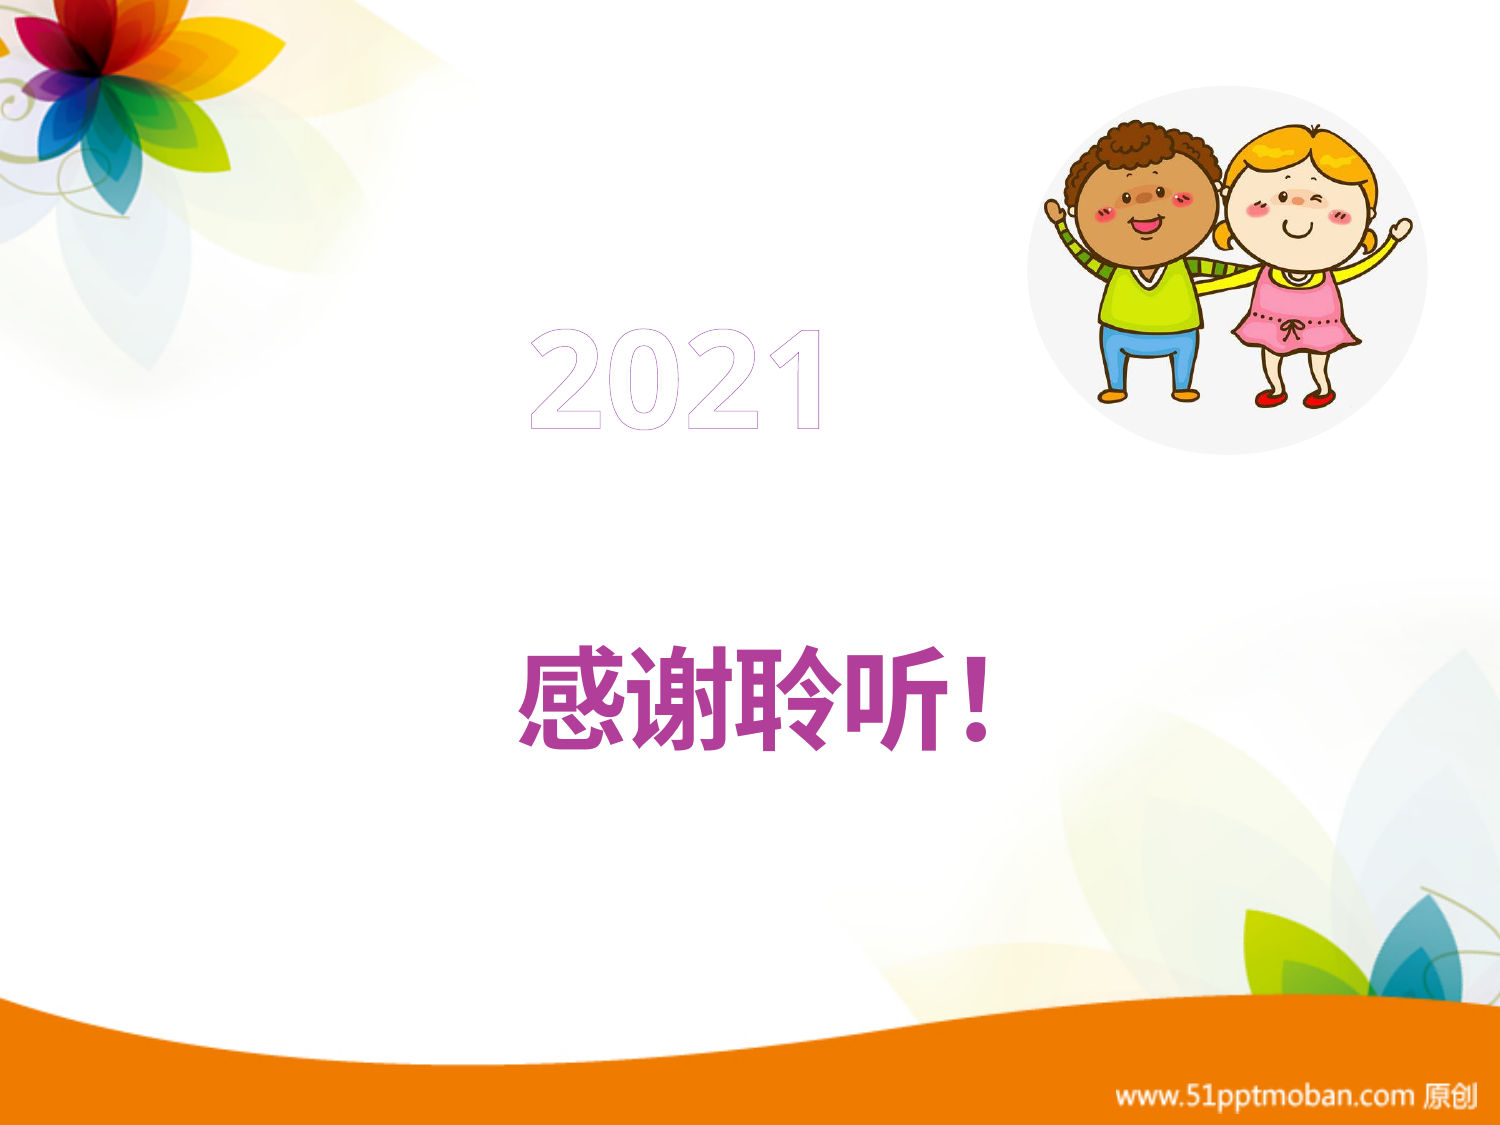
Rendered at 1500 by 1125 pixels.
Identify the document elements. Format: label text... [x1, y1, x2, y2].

text_box 2021 [439, 283, 856, 464]
text_box 感谢聆听！ [448, 621, 1076, 772]
picture [0, 0, 1500, 1125]
